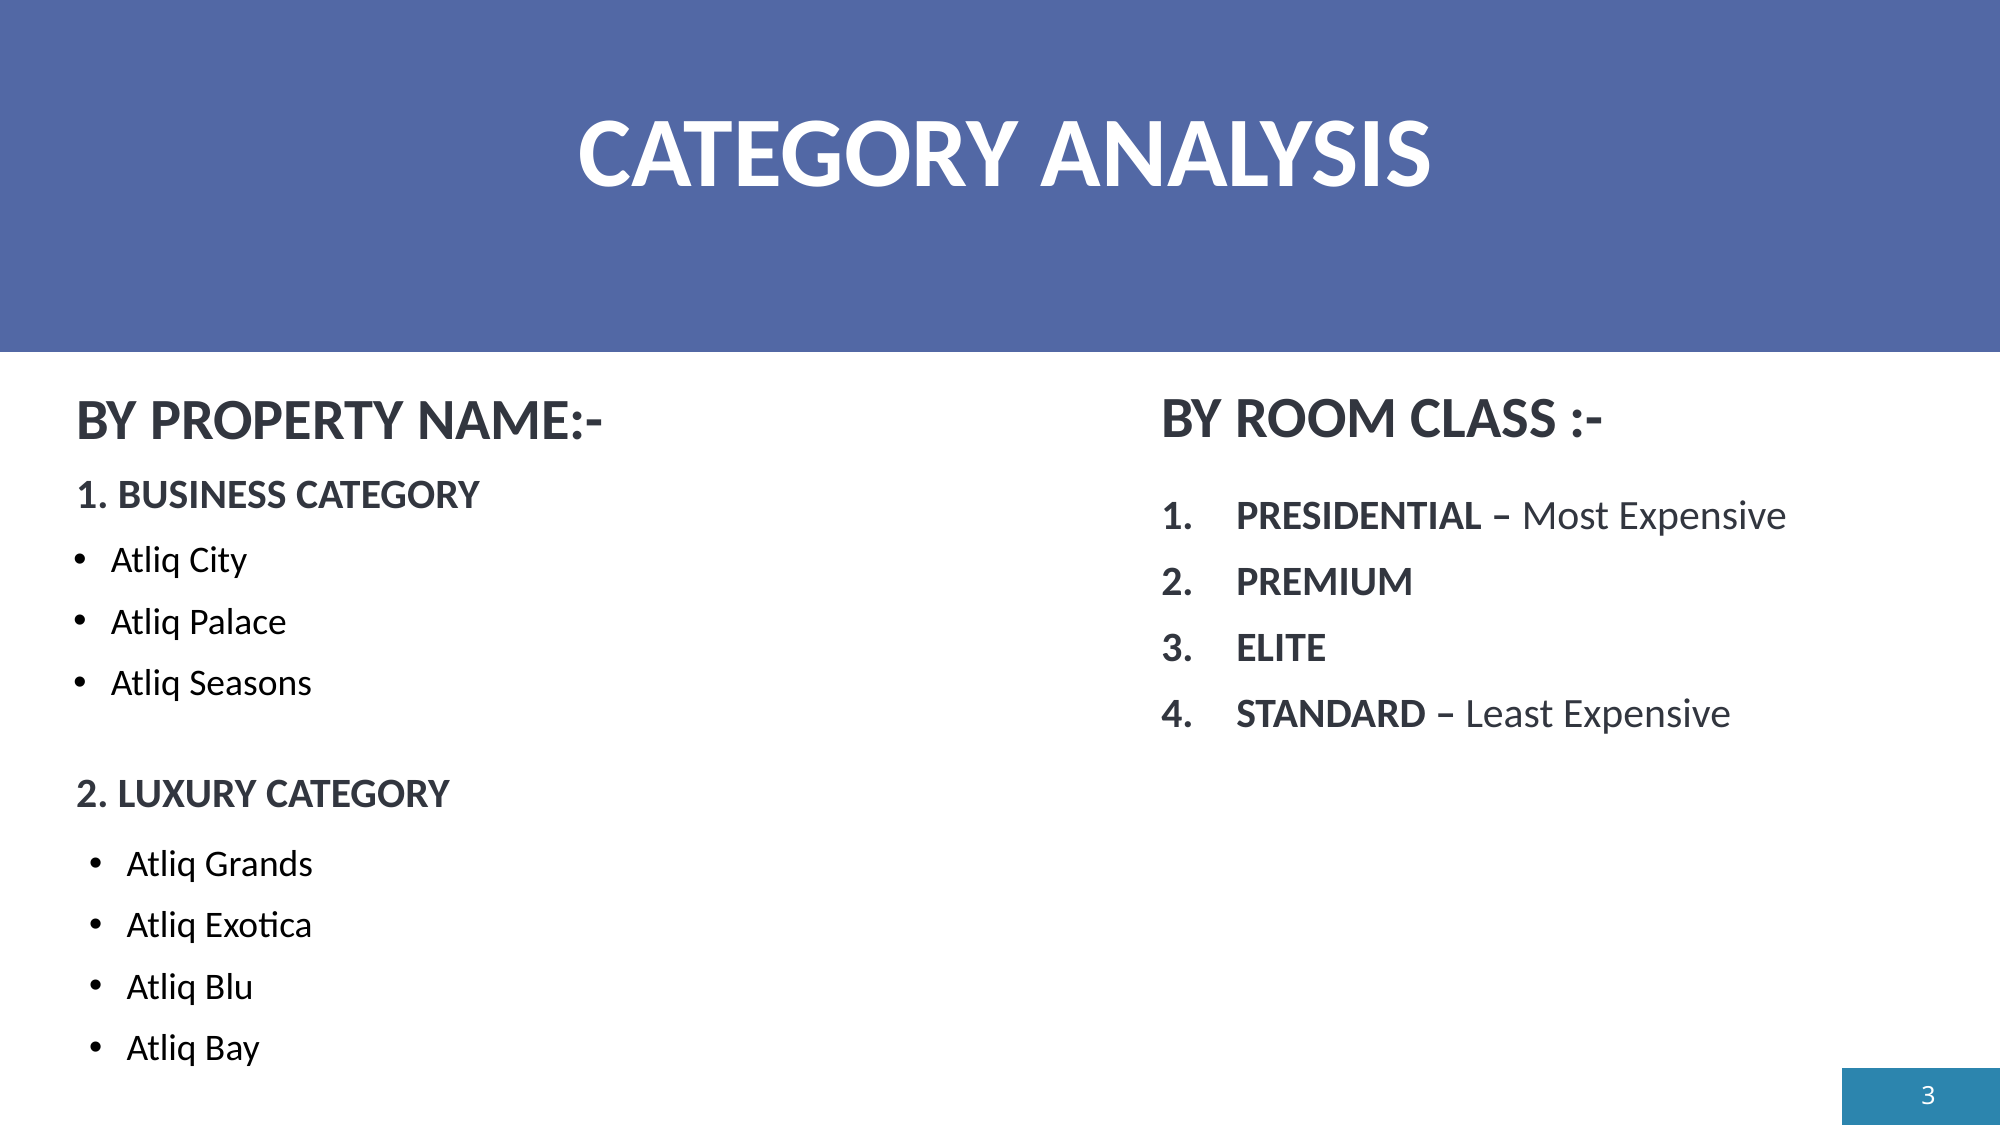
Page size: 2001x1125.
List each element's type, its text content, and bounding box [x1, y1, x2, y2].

list BY PROPERTY NAME:- 1. BUSINESS CATEGORY [60, 373, 645, 533]
list 2. LUXURY CATEGORY [60, 751, 534, 837]
text_box PRESIDENTIAL – Most Expensive PREMIUM ELITE STANDARD – Least Expensive [1146, 480, 1812, 815]
list Atliq City Atliq Palace Atliq Seasons [58, 533, 495, 730]
title CATEGORY ANALYSIS [60, 92, 1951, 216]
text_box BY ROOM CLASS :- [1146, 356, 1730, 480]
slide_number 3 [1889, 1079, 1951, 1114]
list Atliq Grands Atliq Exotica Atliq Blu Atliq Bay [74, 836, 380, 1097]
